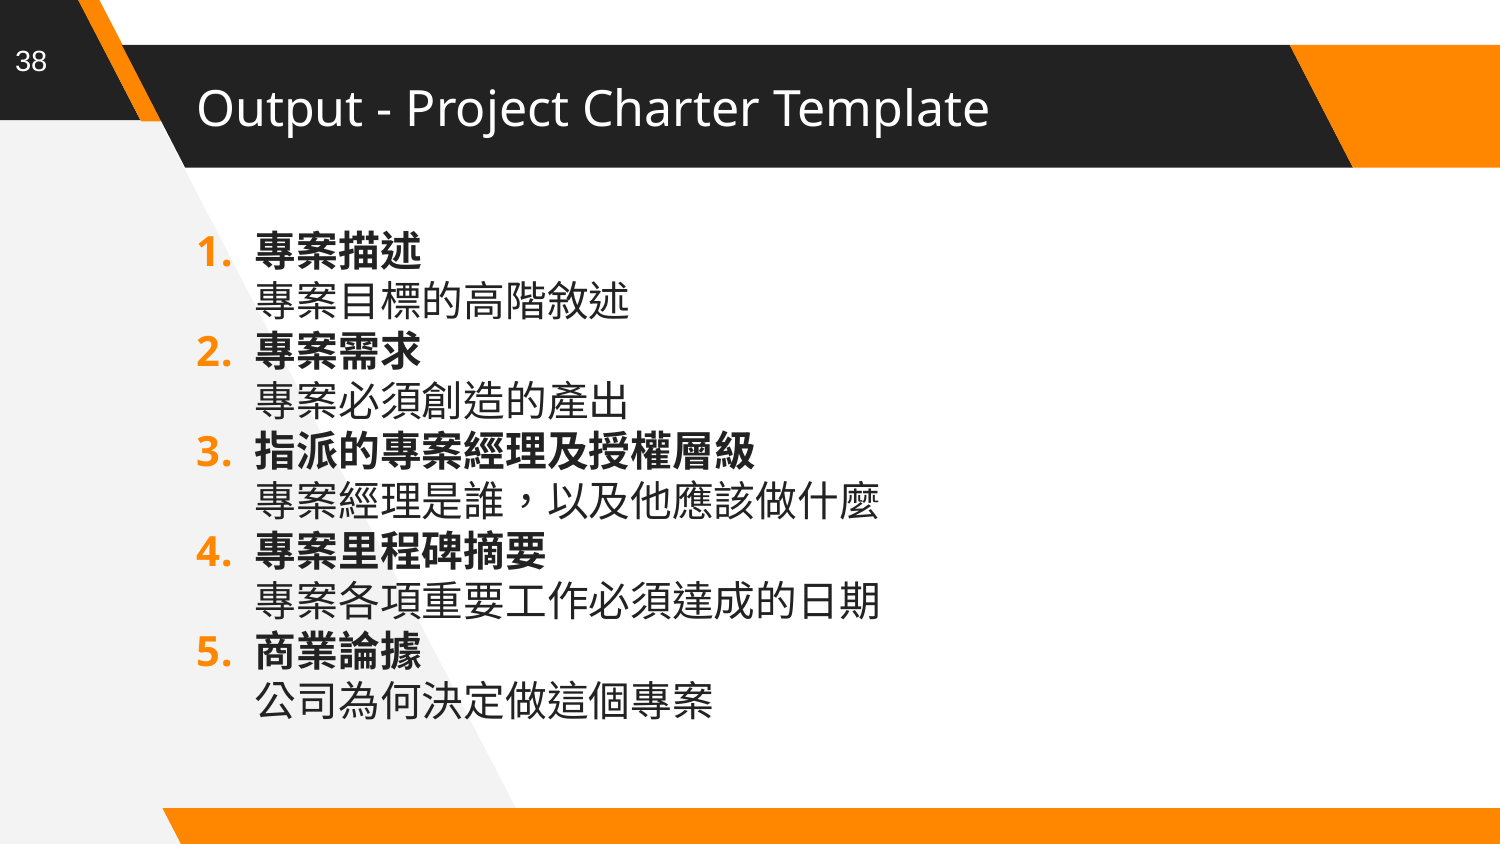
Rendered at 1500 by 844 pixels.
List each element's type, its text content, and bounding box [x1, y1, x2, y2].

title Output - Project Charter Template [181, 45, 1285, 169]
slide_number 38 [0, 0, 98, 121]
list 專案描述 專案目標的高階敘述 專案需求 專案必須創造的產出 指派的專案經理及授權層級 專案經理是誰，以及他應該做什麼 專案里程碑摘要 專案各項重要工作必須達成的日期 商業論據 公司為何決定做這個專案 [181, 209, 1425, 808]
